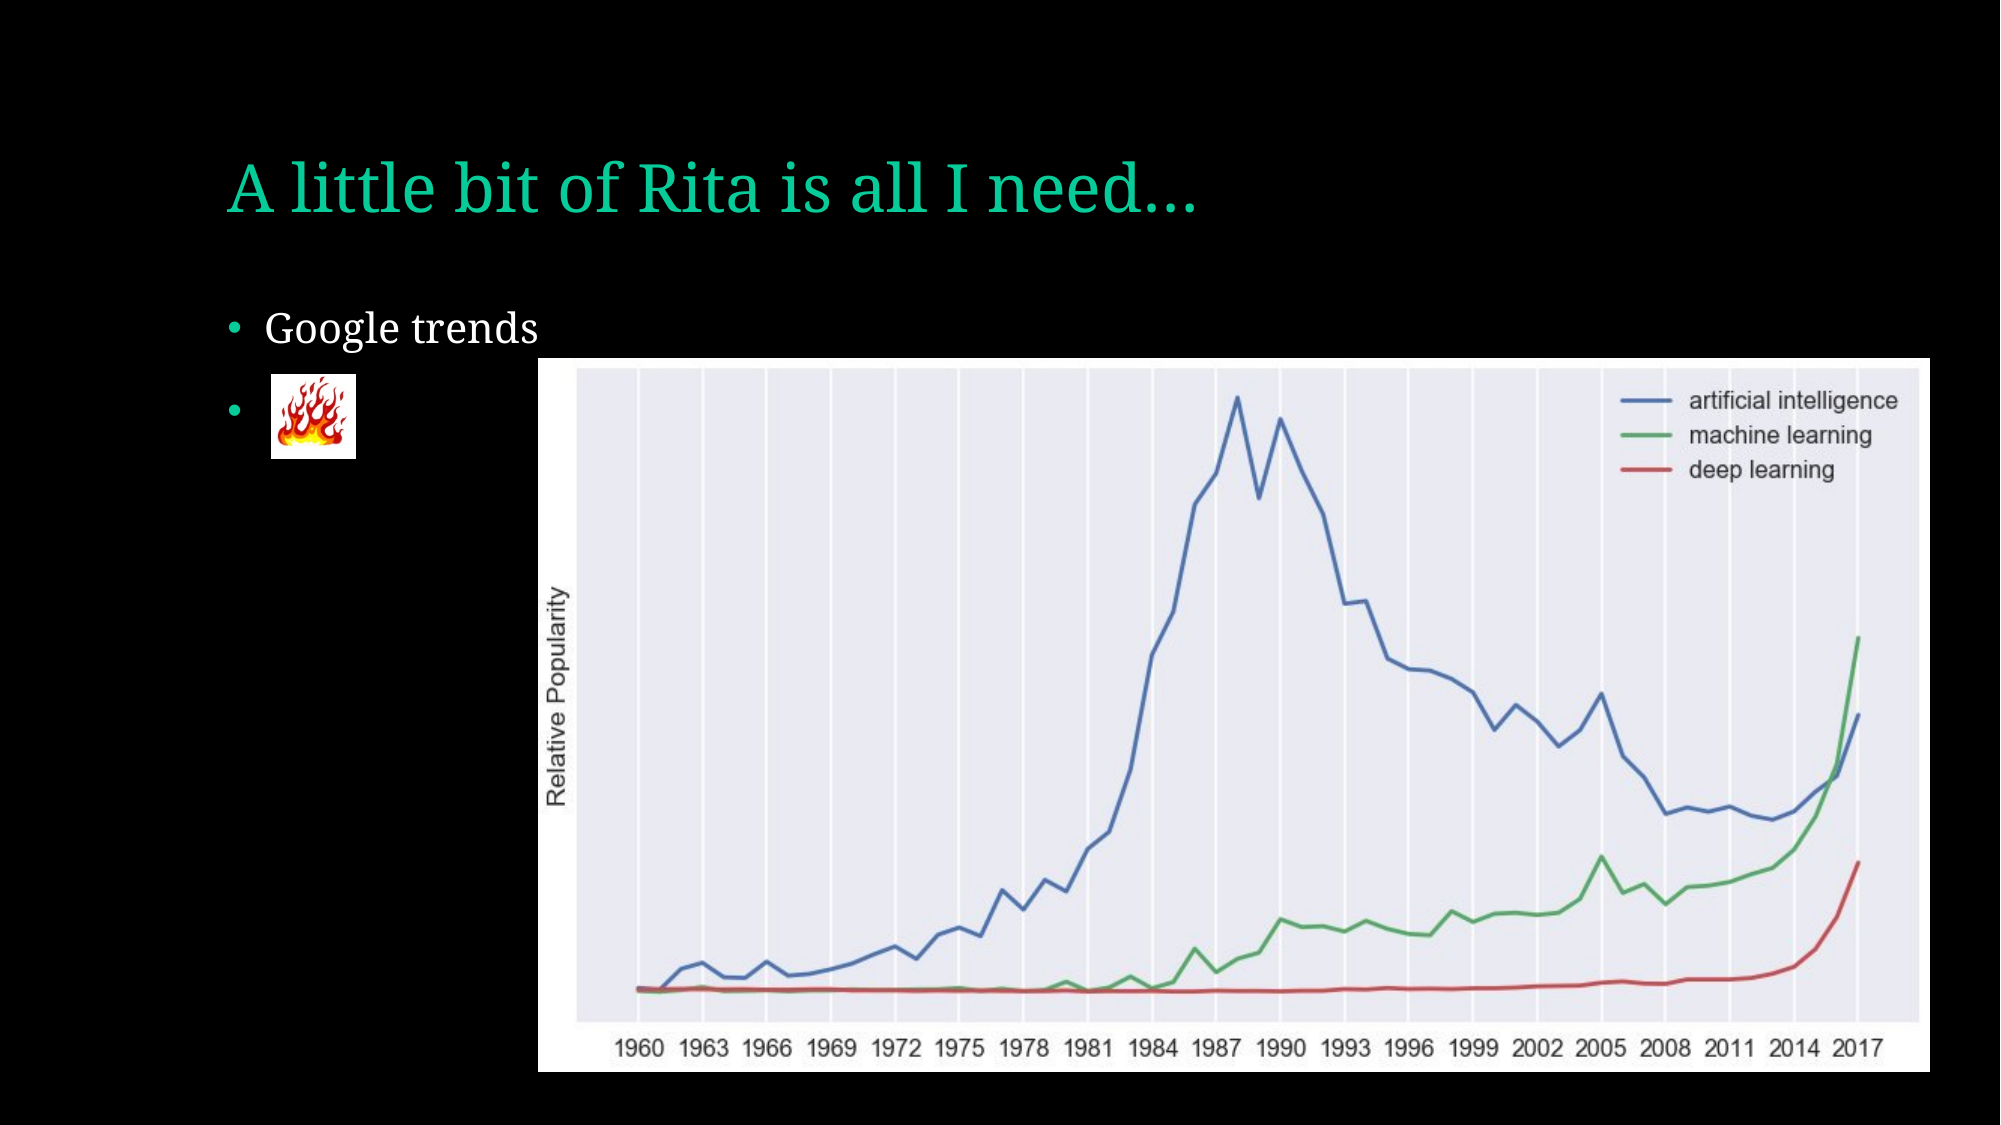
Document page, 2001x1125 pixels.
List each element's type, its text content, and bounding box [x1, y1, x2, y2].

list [538, 358, 1930, 1072]
picture [271, 374, 356, 459]
title A little bit of Rita is all I need… [212, 59, 1788, 235]
text_box Google trends [212, 299, 1788, 1014]
